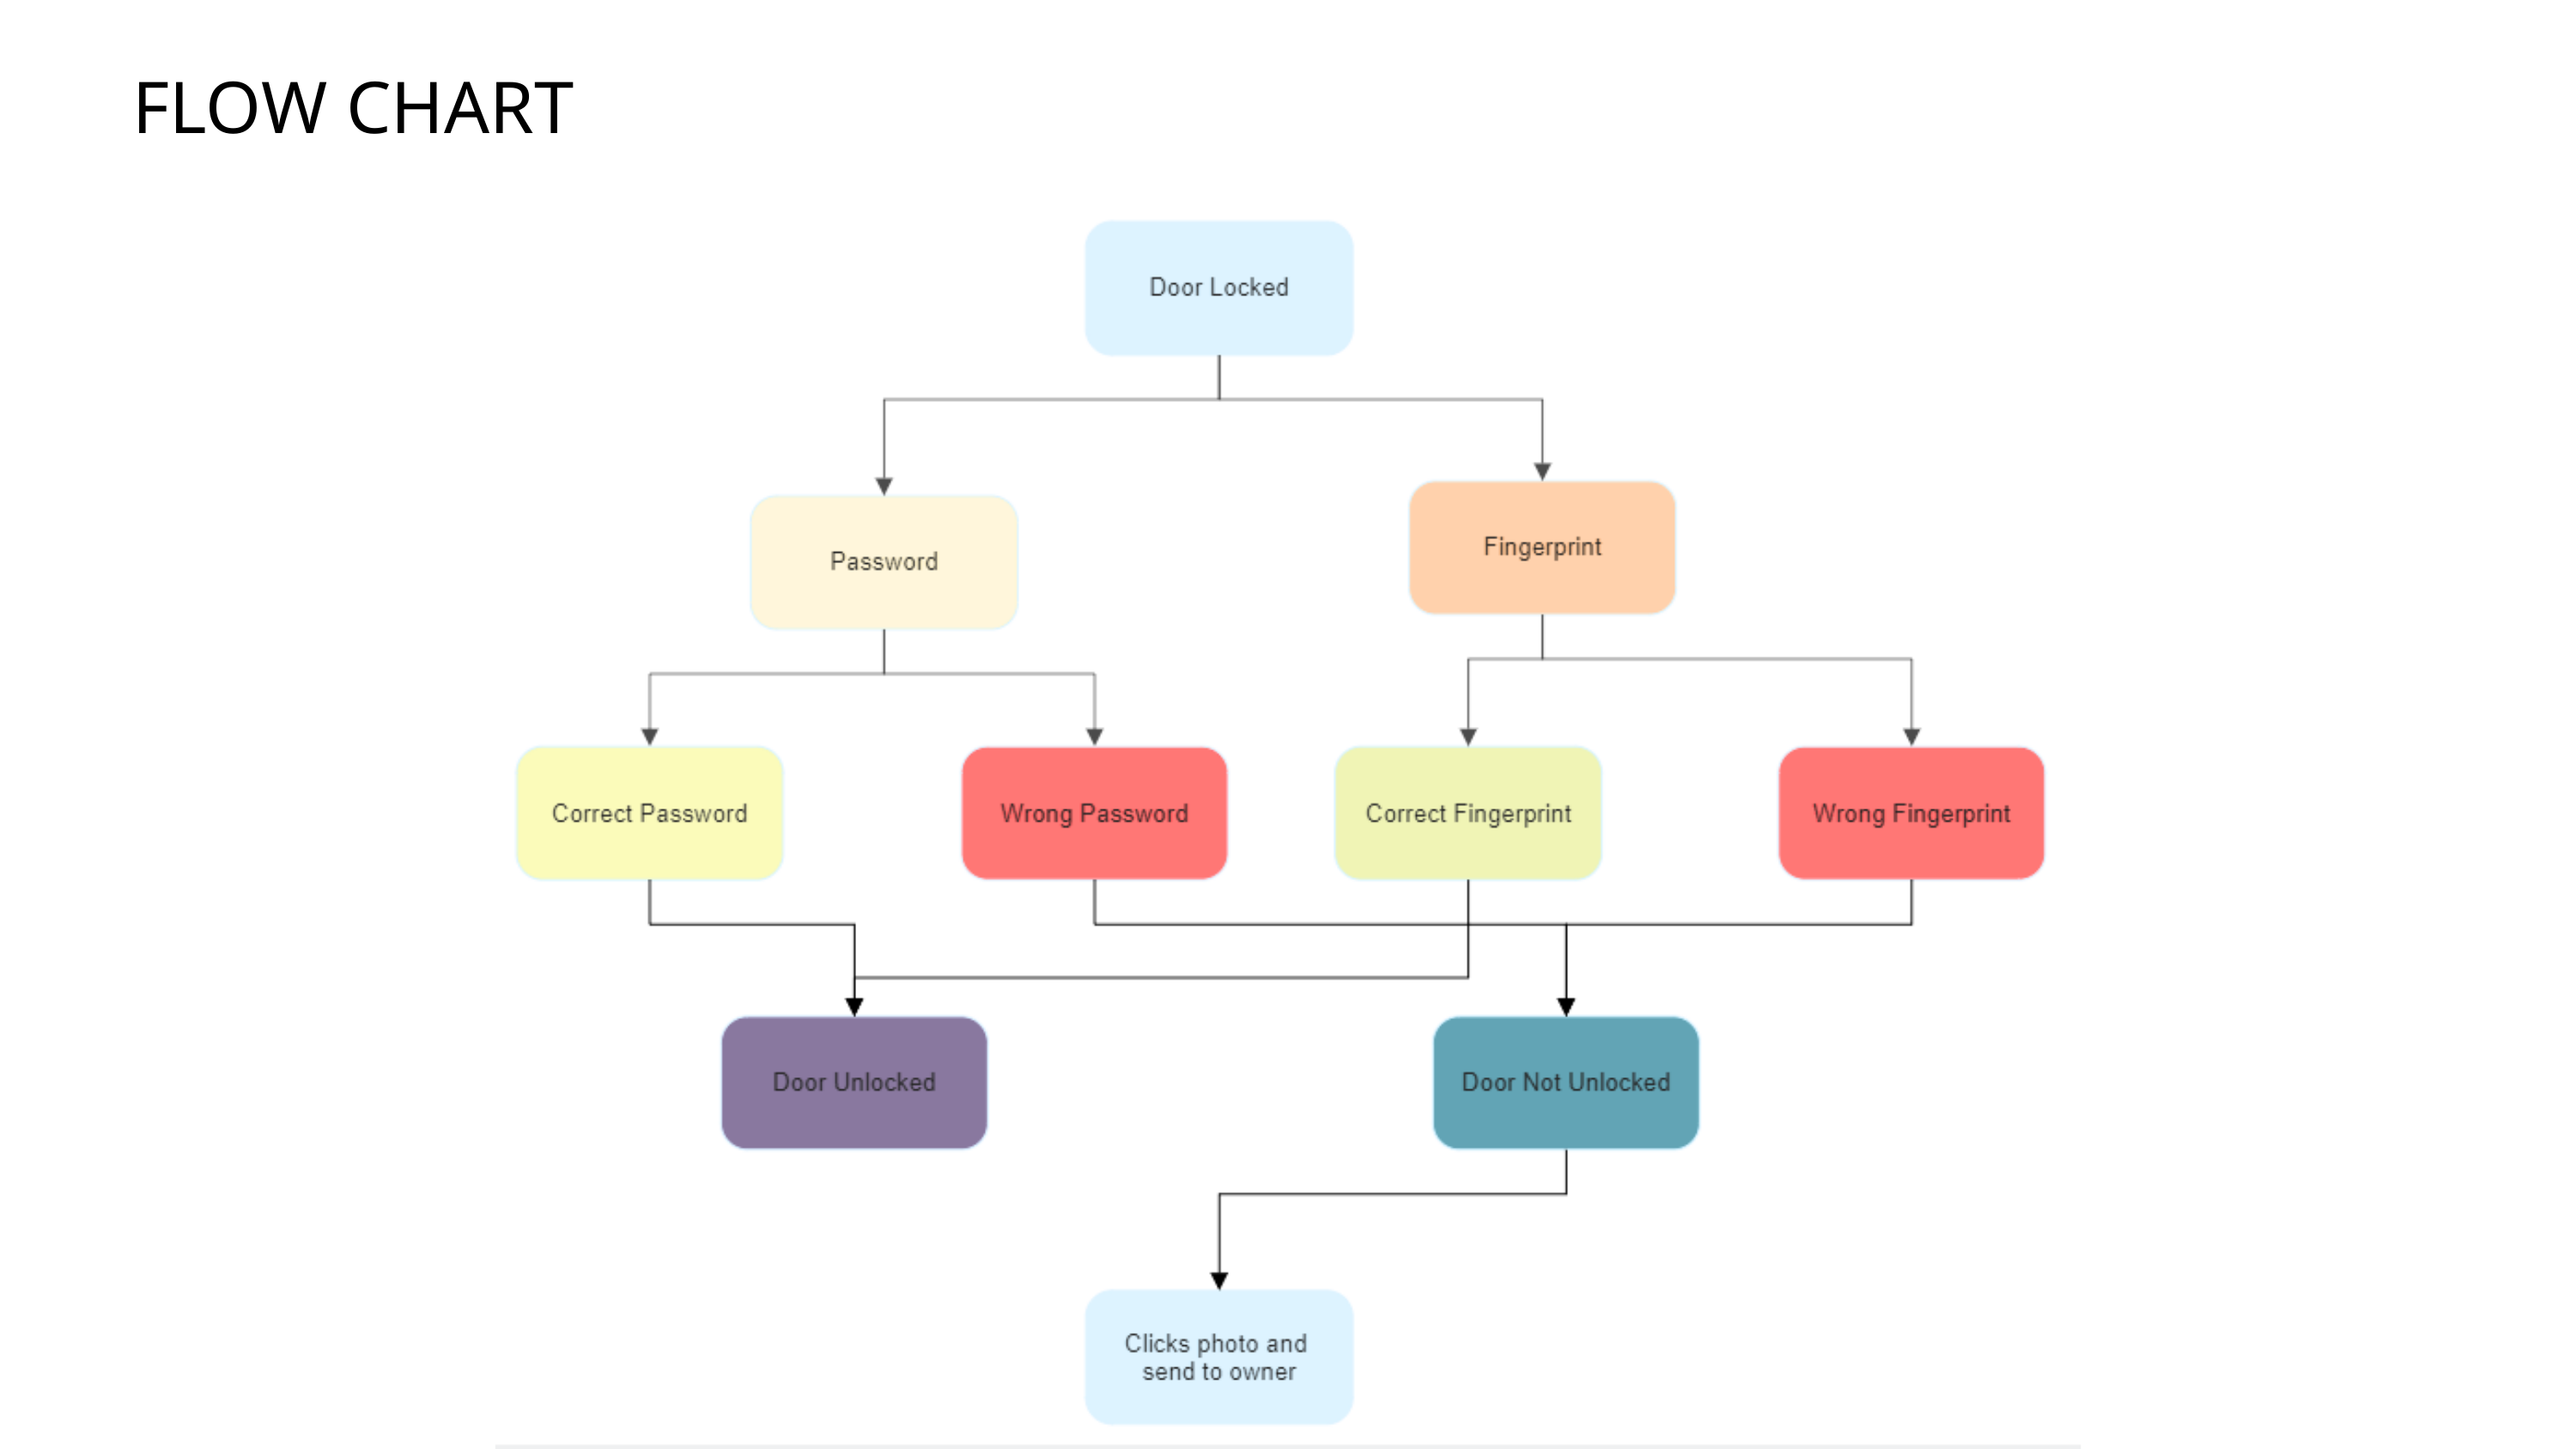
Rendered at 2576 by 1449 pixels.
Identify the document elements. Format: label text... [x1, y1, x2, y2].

text_box [495, 191, 2081, 1449]
text_box FLOW CHART [112, 61, 594, 148]
